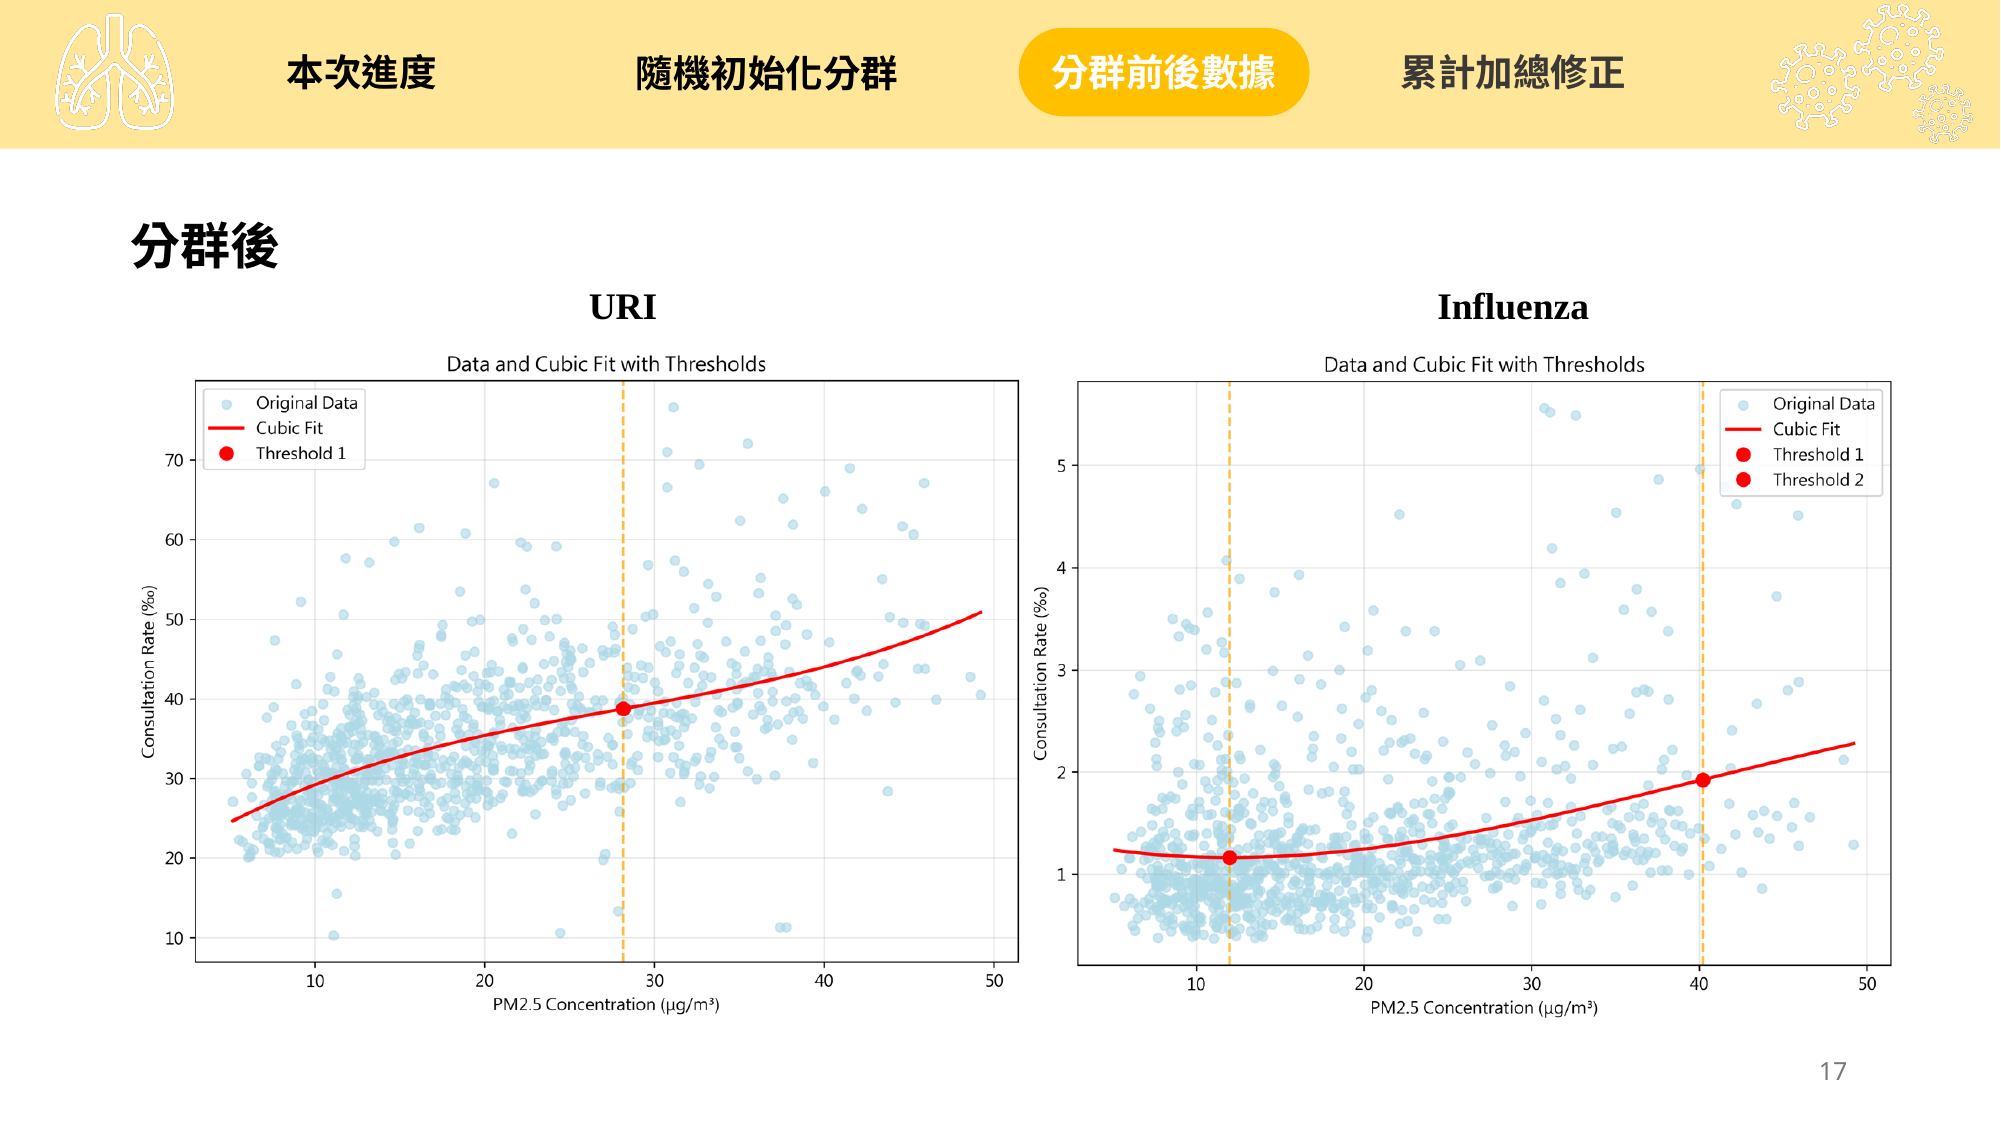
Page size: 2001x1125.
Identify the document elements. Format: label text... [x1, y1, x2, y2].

text_box Influenza [1422, 274, 1605, 335]
text_box 本次進度 [271, 41, 452, 102]
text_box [1379, 26, 1647, 117]
text_box URI [573, 274, 673, 335]
picture [1027, 351, 1900, 1020]
picture [1770, 2, 1974, 144]
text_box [1018, 27, 1311, 117]
picture [131, 351, 1026, 1020]
text_box 分群後 [115, 207, 296, 283]
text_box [583, 27, 948, 118]
text_box [0, 0, 2000, 150]
picture [54, 12, 174, 132]
slide_number 17 [1412, 1042, 1863, 1103]
